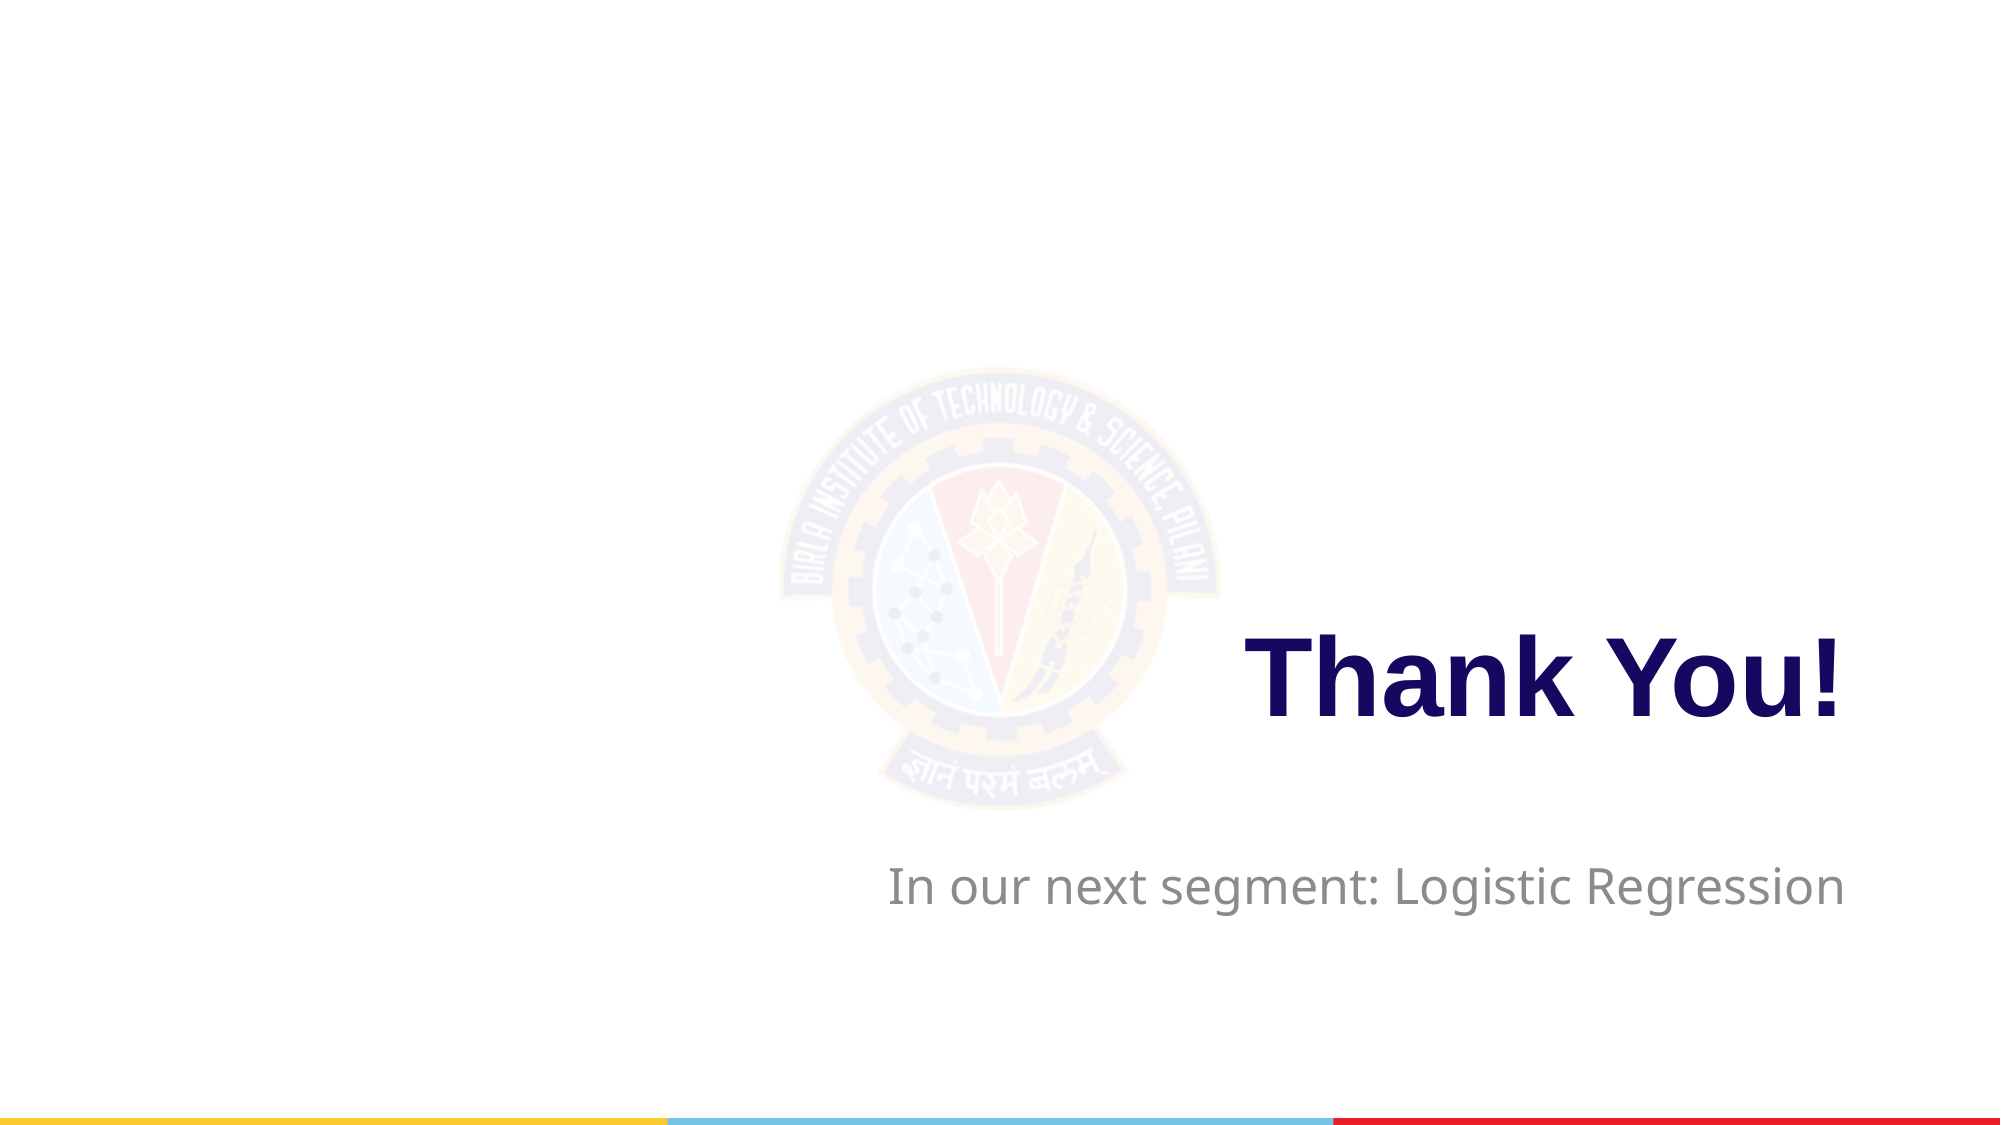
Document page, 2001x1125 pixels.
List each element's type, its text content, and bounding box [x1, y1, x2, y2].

picture [0, 1118, 2000, 1125]
title Thank You! [136, 600, 1862, 749]
list In our next segment: Logistic Regression [136, 853, 1862, 1100]
